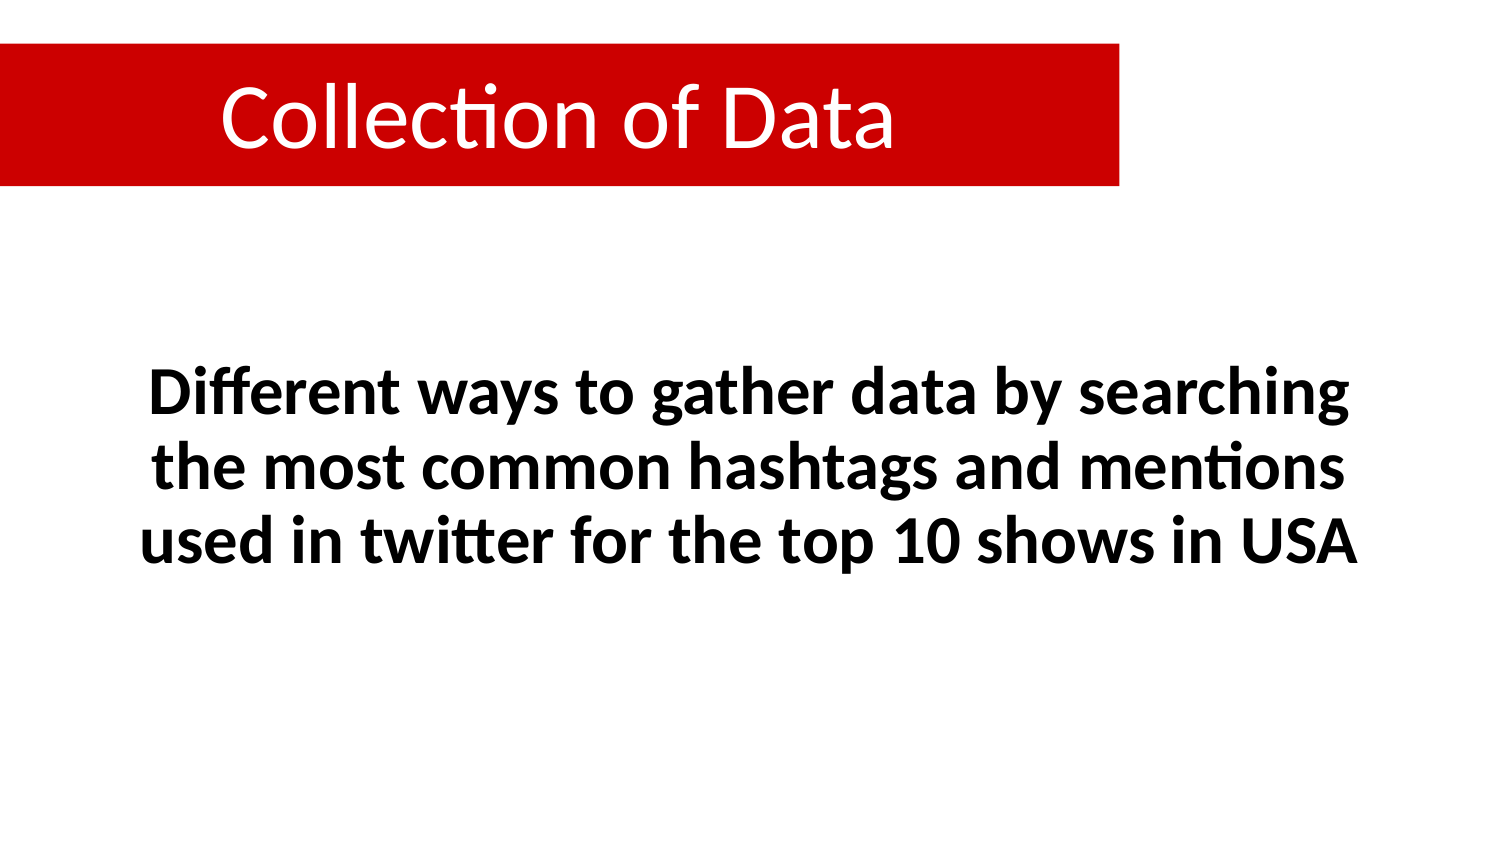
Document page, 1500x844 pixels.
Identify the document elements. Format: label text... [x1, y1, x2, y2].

title Different ways to gather data by searching the most common hashtags and mentions used in twitter for the top 10 shows in USA [103, 246, 1397, 687]
text_box Collection of Data [0, 43, 1120, 187]
